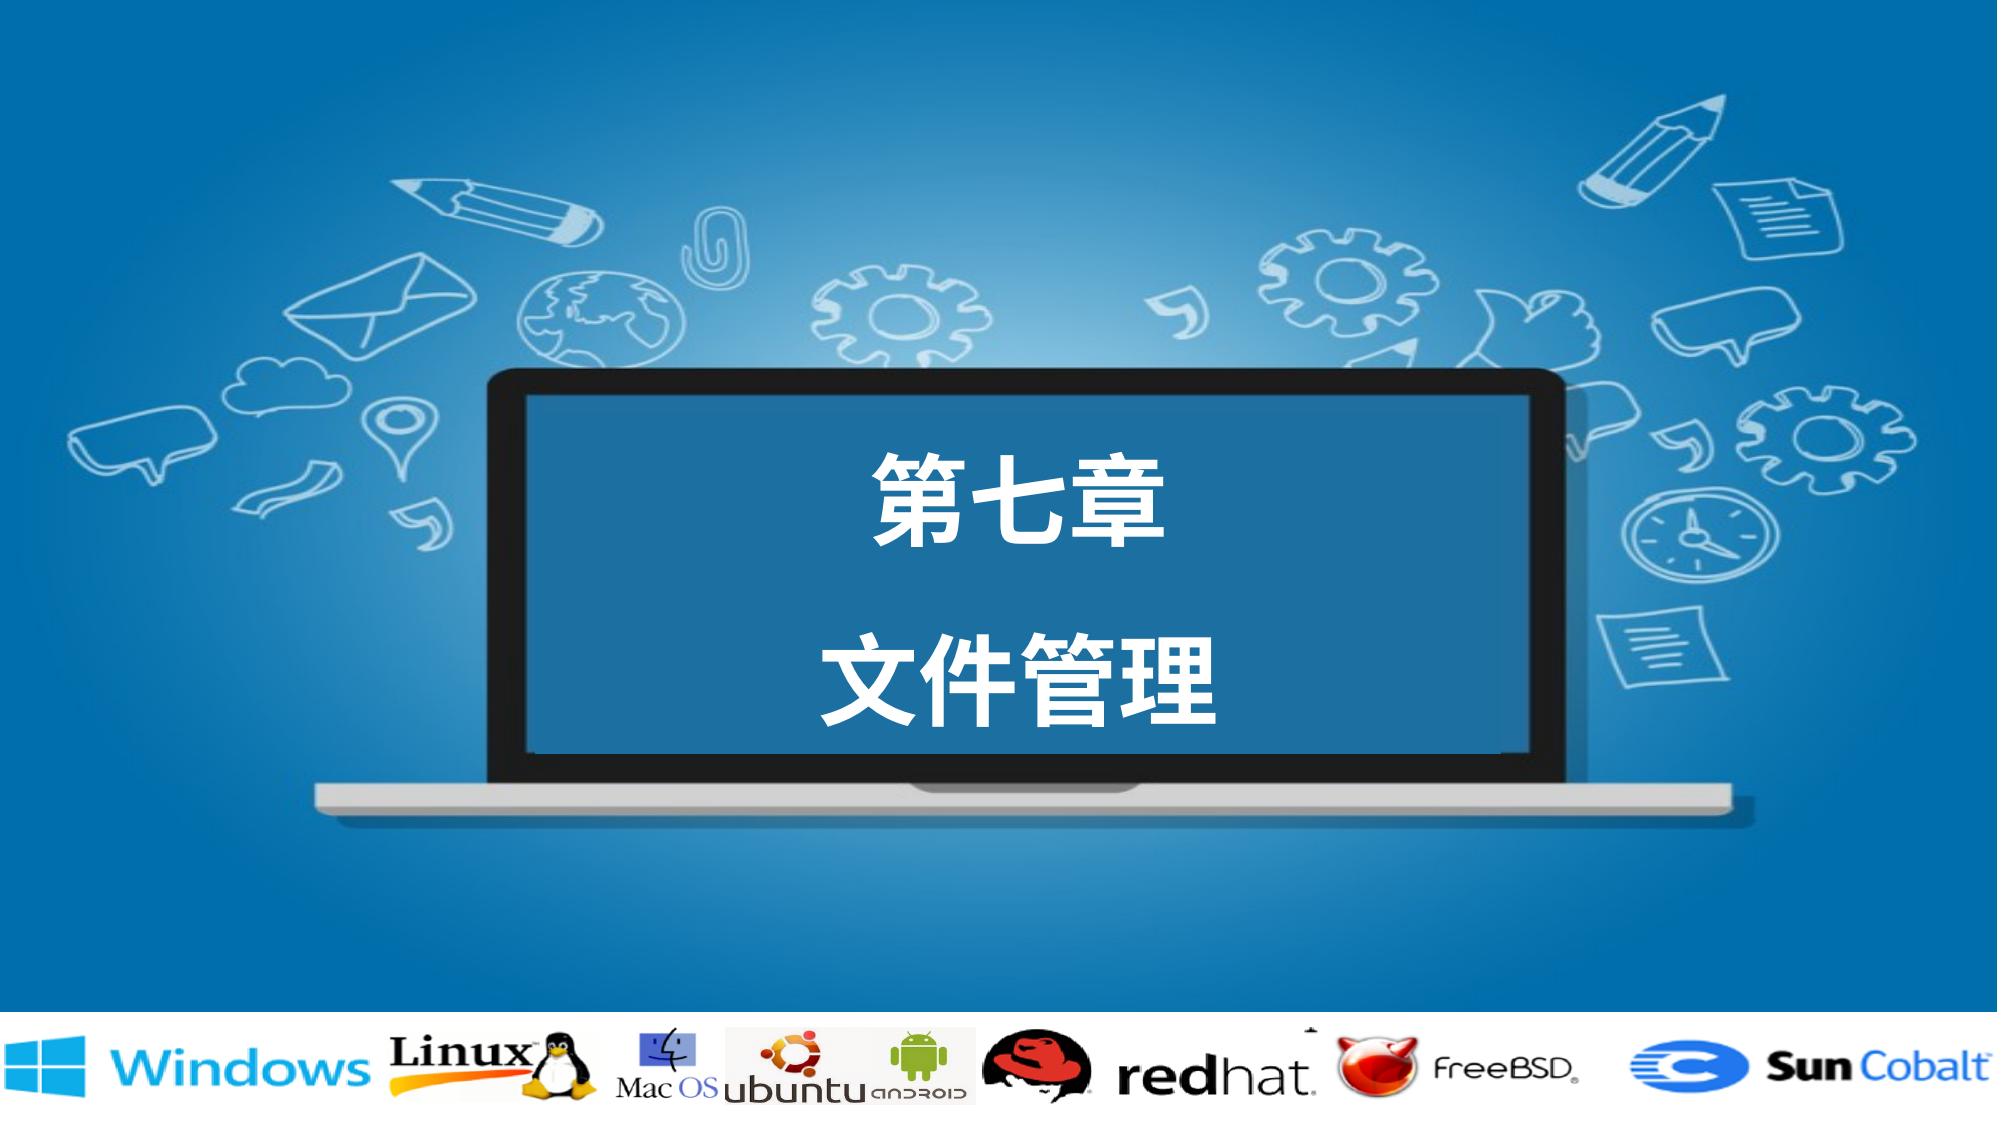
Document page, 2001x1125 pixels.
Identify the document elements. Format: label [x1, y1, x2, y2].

text_box [0, 0, 2000, 1105]
